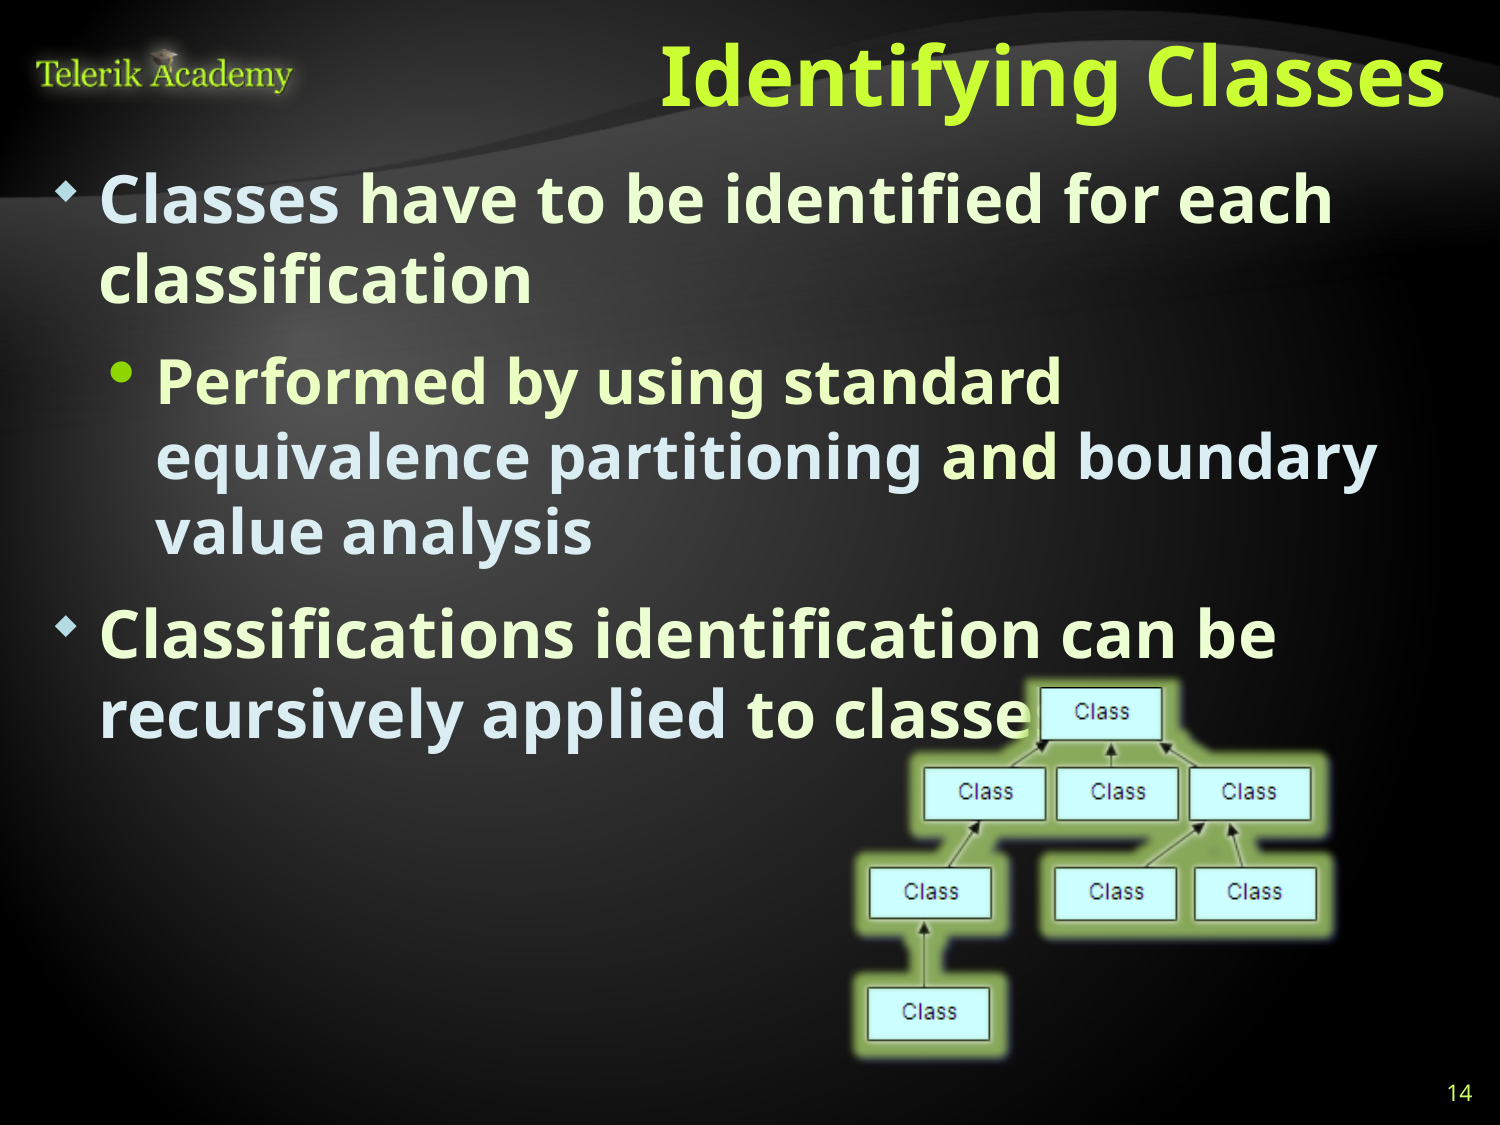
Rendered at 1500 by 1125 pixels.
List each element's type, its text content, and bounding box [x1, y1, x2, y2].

slide_number 14 [1412, 1074, 1488, 1113]
list Classes have to be identified for each classification Performed by using standard equivalence partitioning and boundary value analysis Classifications identification can be recursively applied to classes [37, 149, 1463, 1100]
title Identifying Classes [300, 12, 1463, 149]
picture [0, 0, 1500, 1125]
